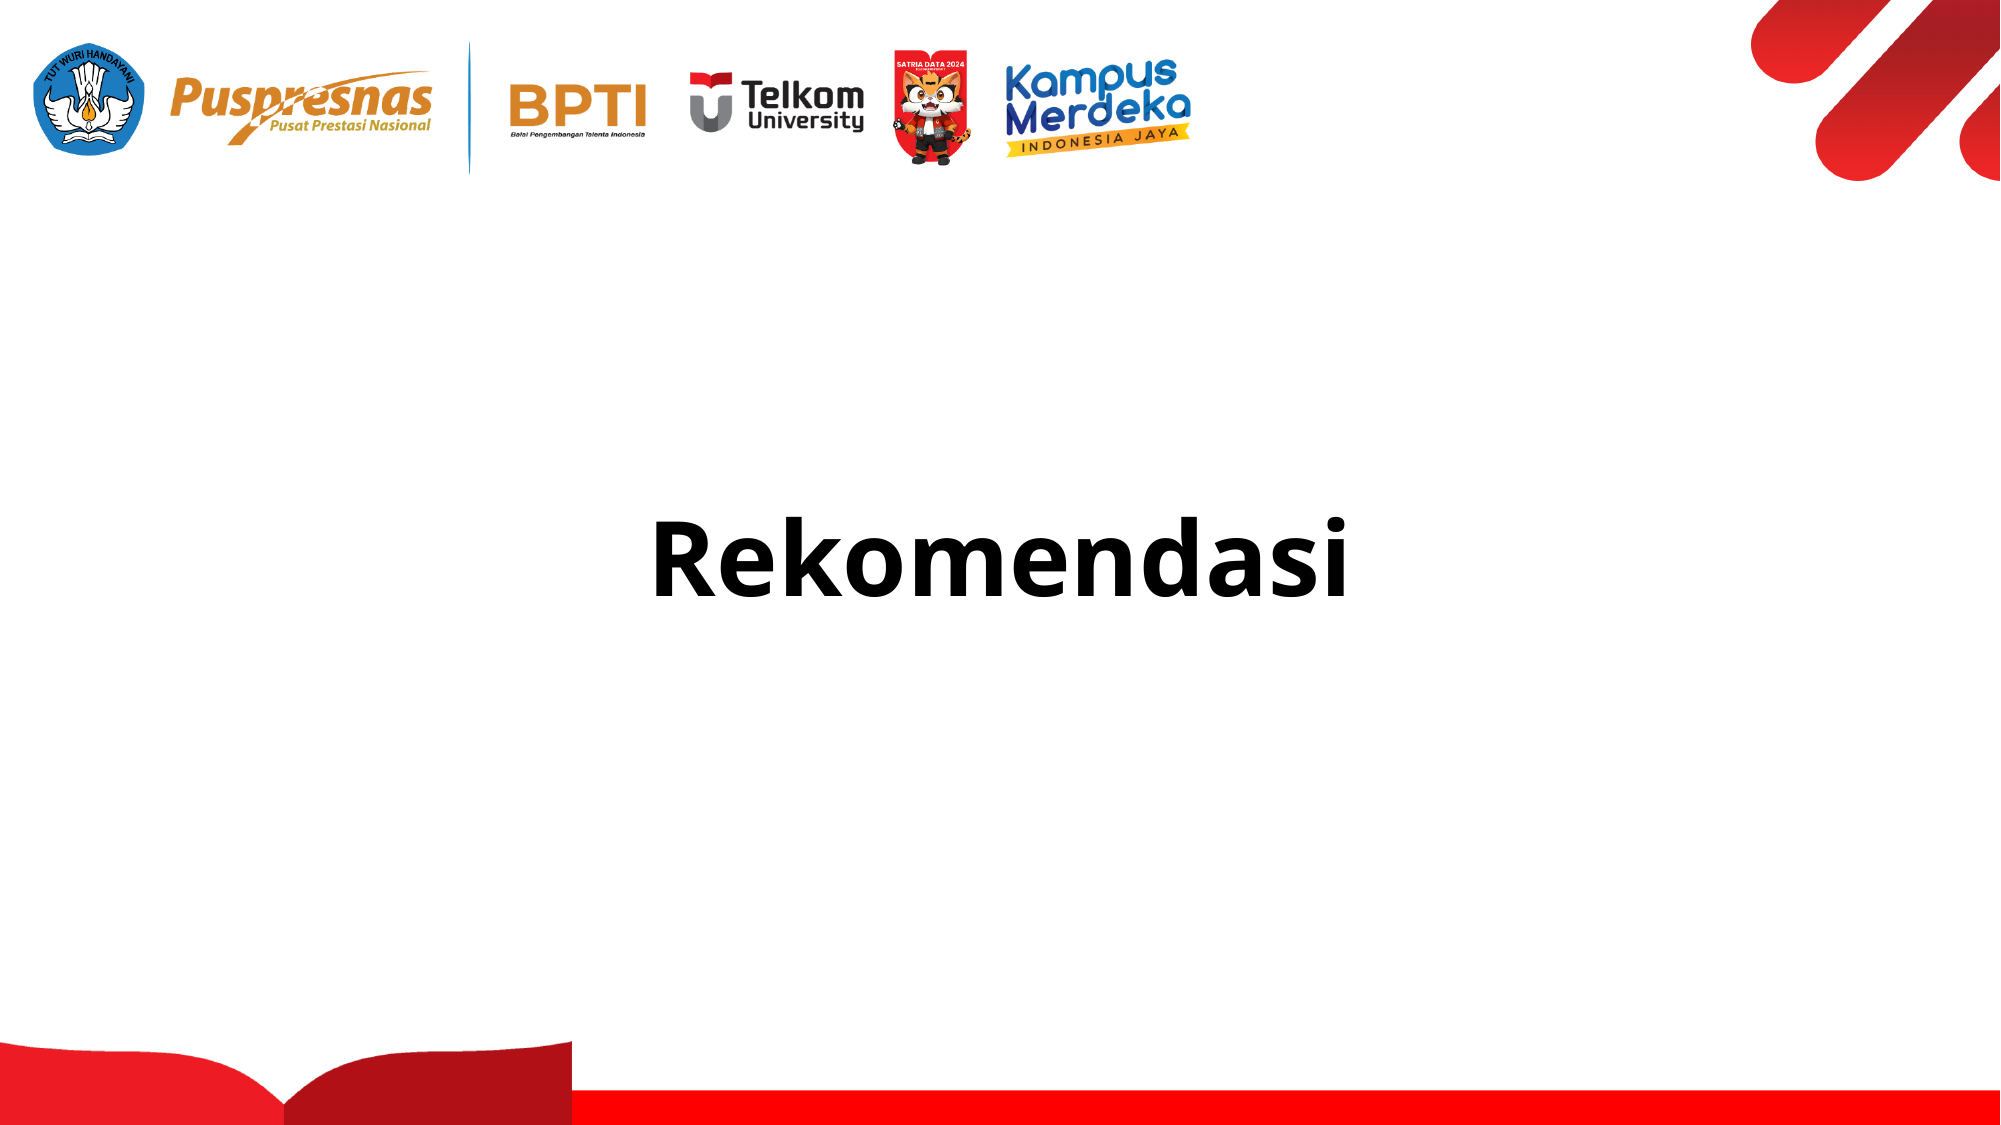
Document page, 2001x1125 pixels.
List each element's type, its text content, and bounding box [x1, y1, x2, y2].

picture [1750, 0, 2000, 284]
text_box [583, 1089, 2000, 1125]
picture [0, 0, 1253, 459]
picture [0, 1028, 583, 1125]
text_box Rekomendasi [249, 336, 1750, 789]
